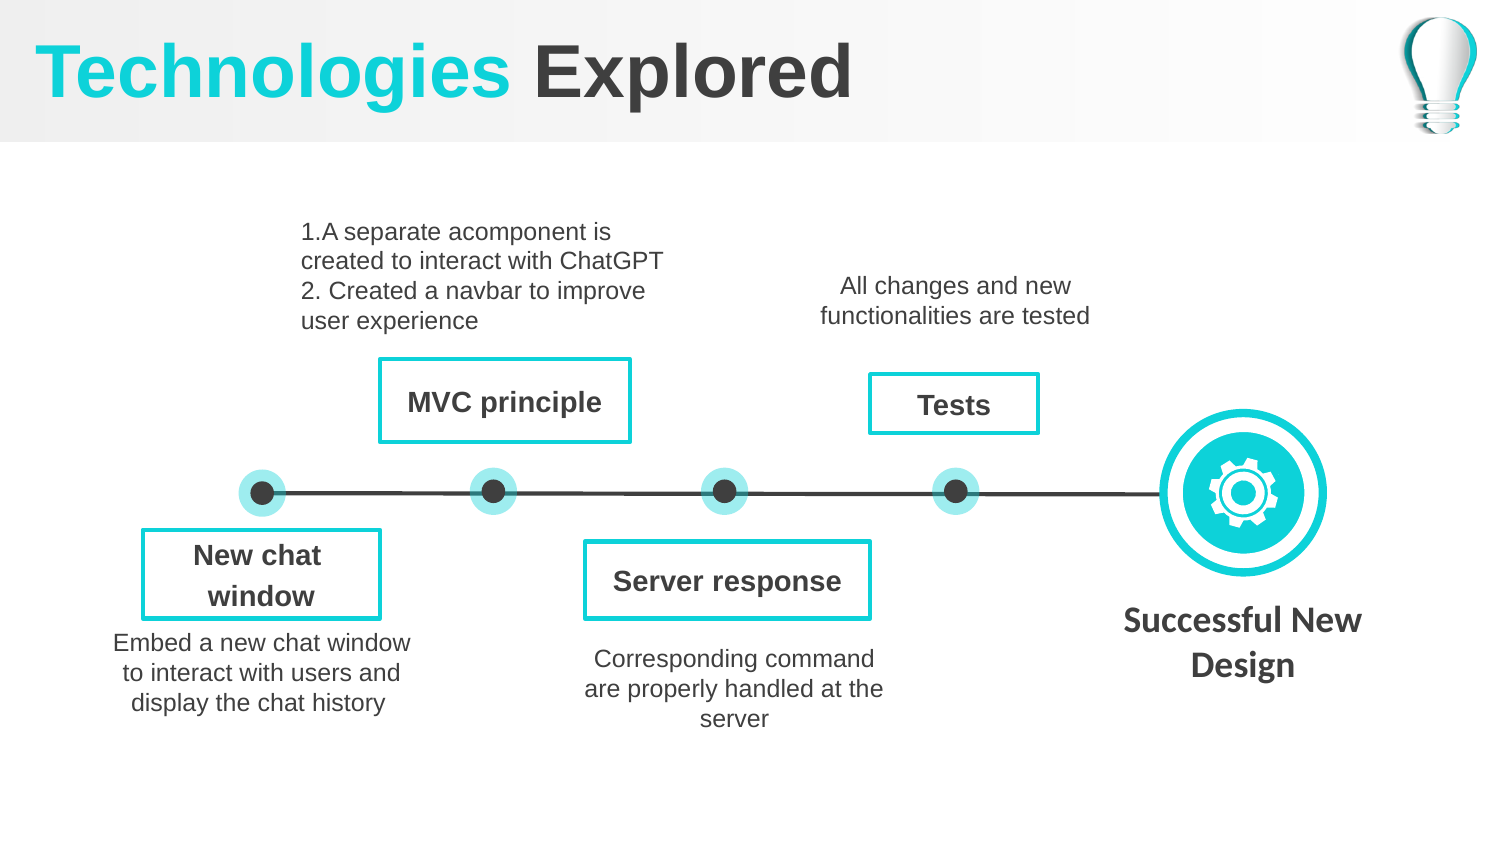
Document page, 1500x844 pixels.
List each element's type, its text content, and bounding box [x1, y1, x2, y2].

text_box [1178, 427, 1309, 558]
text_box Embed a new chat window to interact with users and display the chat history [93, 619, 432, 725]
text_box New chat window [142, 529, 380, 619]
text_box All changes and new functionalities are tested [786, 261, 1125, 337]
text_box Tests [870, 374, 1039, 434]
text_box Successful New Design [1074, 587, 1413, 693]
text_box [1208, 457, 1278, 528]
text_box Server response [584, 541, 871, 619]
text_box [700, 467, 749, 516]
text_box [469, 467, 518, 516]
text_box 1.A separate acomponent is created to interact with ChatGPT 2. Created a navbar to improve user experience [285, 207, 701, 343]
text_box Corresponding command are properly handled at the server [565, 634, 904, 740]
title Technologies Explored [0, 4, 1500, 132]
text_box MVC principle [379, 359, 630, 443]
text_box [931, 467, 980, 516]
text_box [238, 469, 287, 517]
text_box [1163, 413, 1323, 573]
